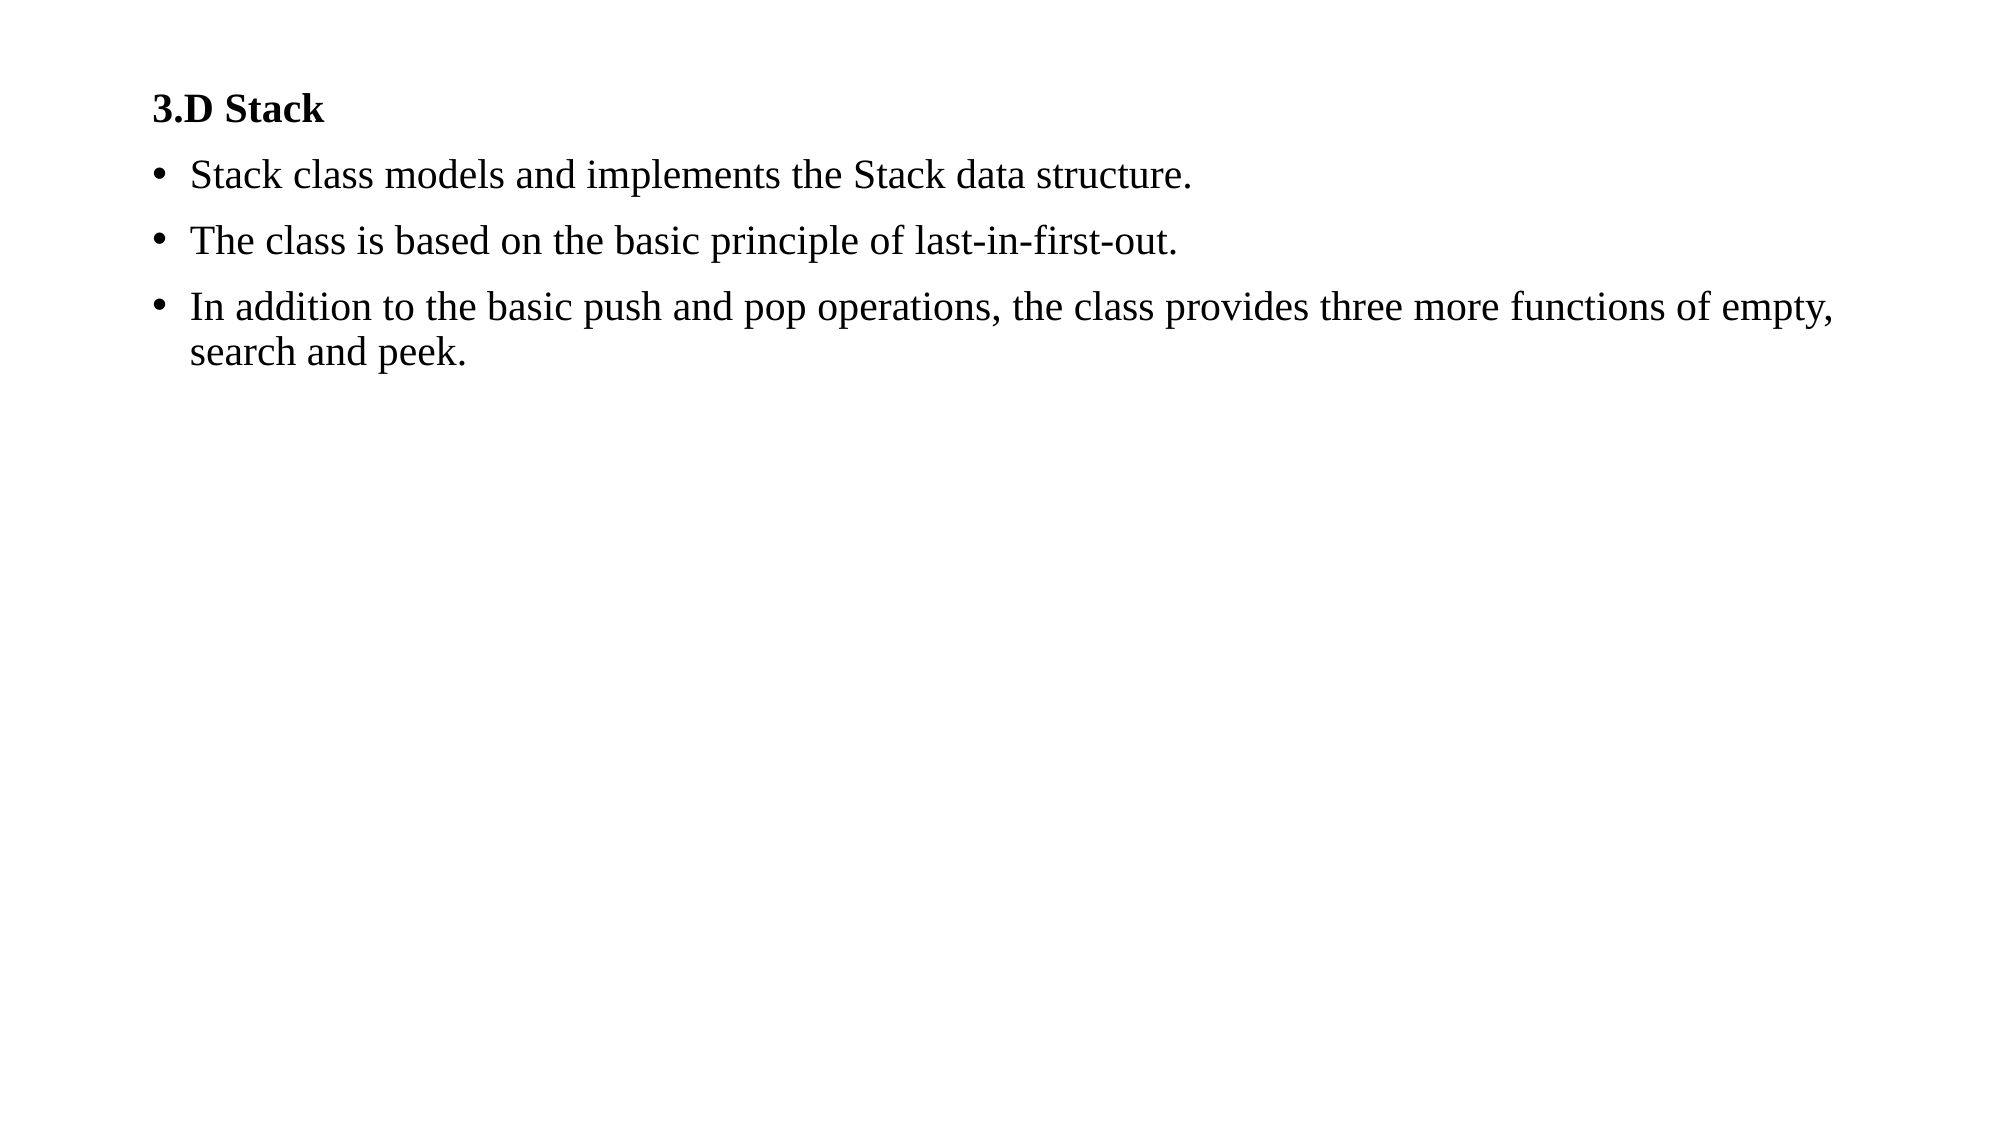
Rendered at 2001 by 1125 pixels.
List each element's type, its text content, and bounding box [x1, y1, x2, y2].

list 3.D Stack Stack class models and implements the Stack data structure. The class is based on the basic principle of last-in-first-out. In addition to the basic push and pop operations, the class provides three more functions of empty, search and peek. [137, 79, 1863, 1014]
